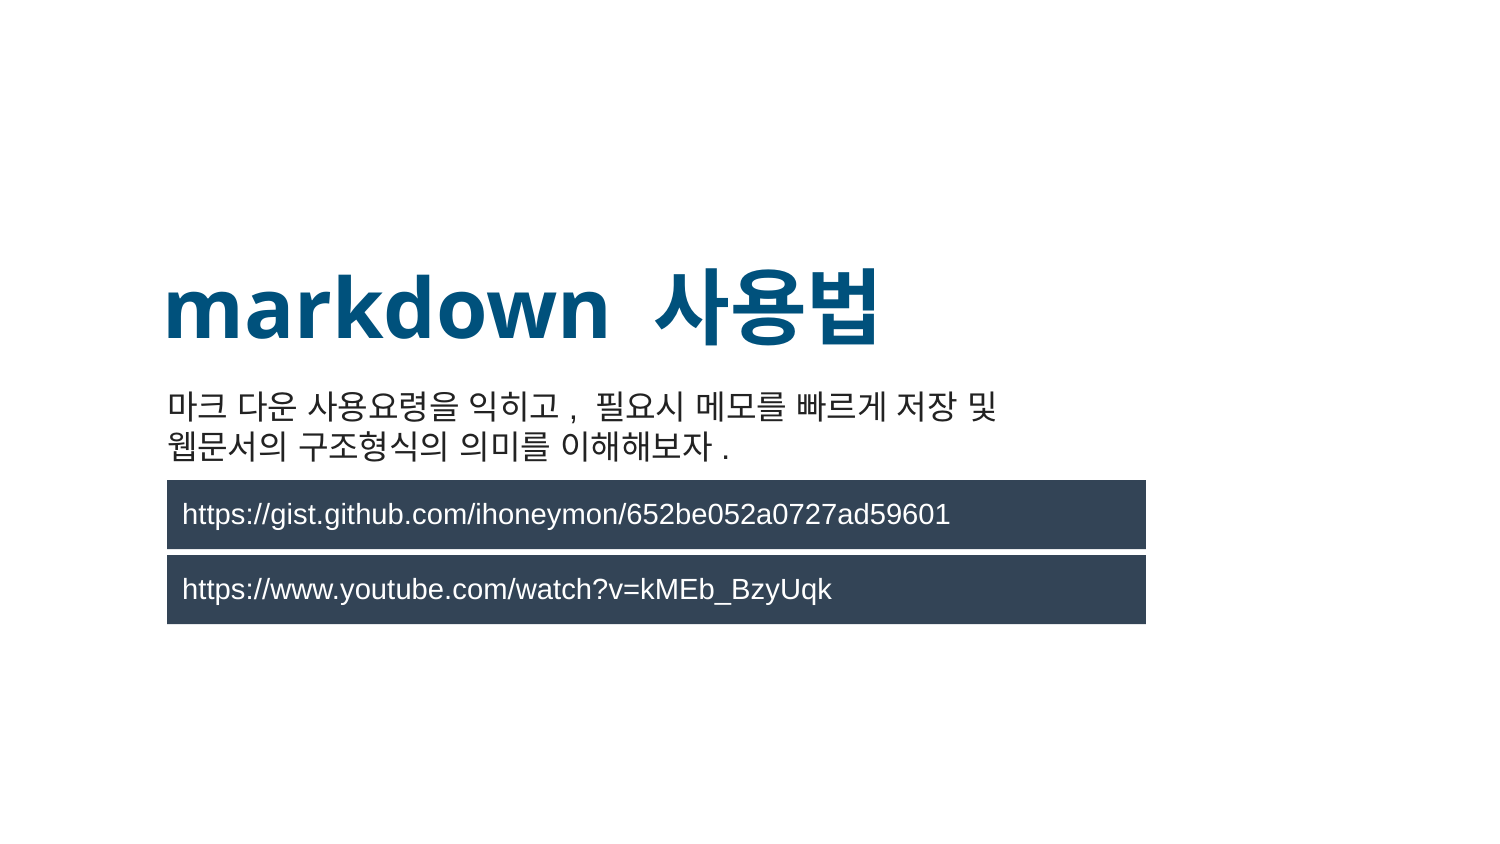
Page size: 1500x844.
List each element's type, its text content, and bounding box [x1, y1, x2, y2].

text_box markdown 사용법 [117, 240, 1179, 362]
text_box https://gist.github.com/ihoneymon/652be052a0727ad59601 [167, 480, 1146, 550]
text_box 마크 다운 사용요령을 익히고, 필요시 메모를 빠르게 저장 및 웹문서의 구조형식의 의미를 이해해보자. [122, 371, 1410, 603]
text_box https://www.youtube.com/watch?v=kMEb_BzyUqk [167, 555, 1146, 625]
